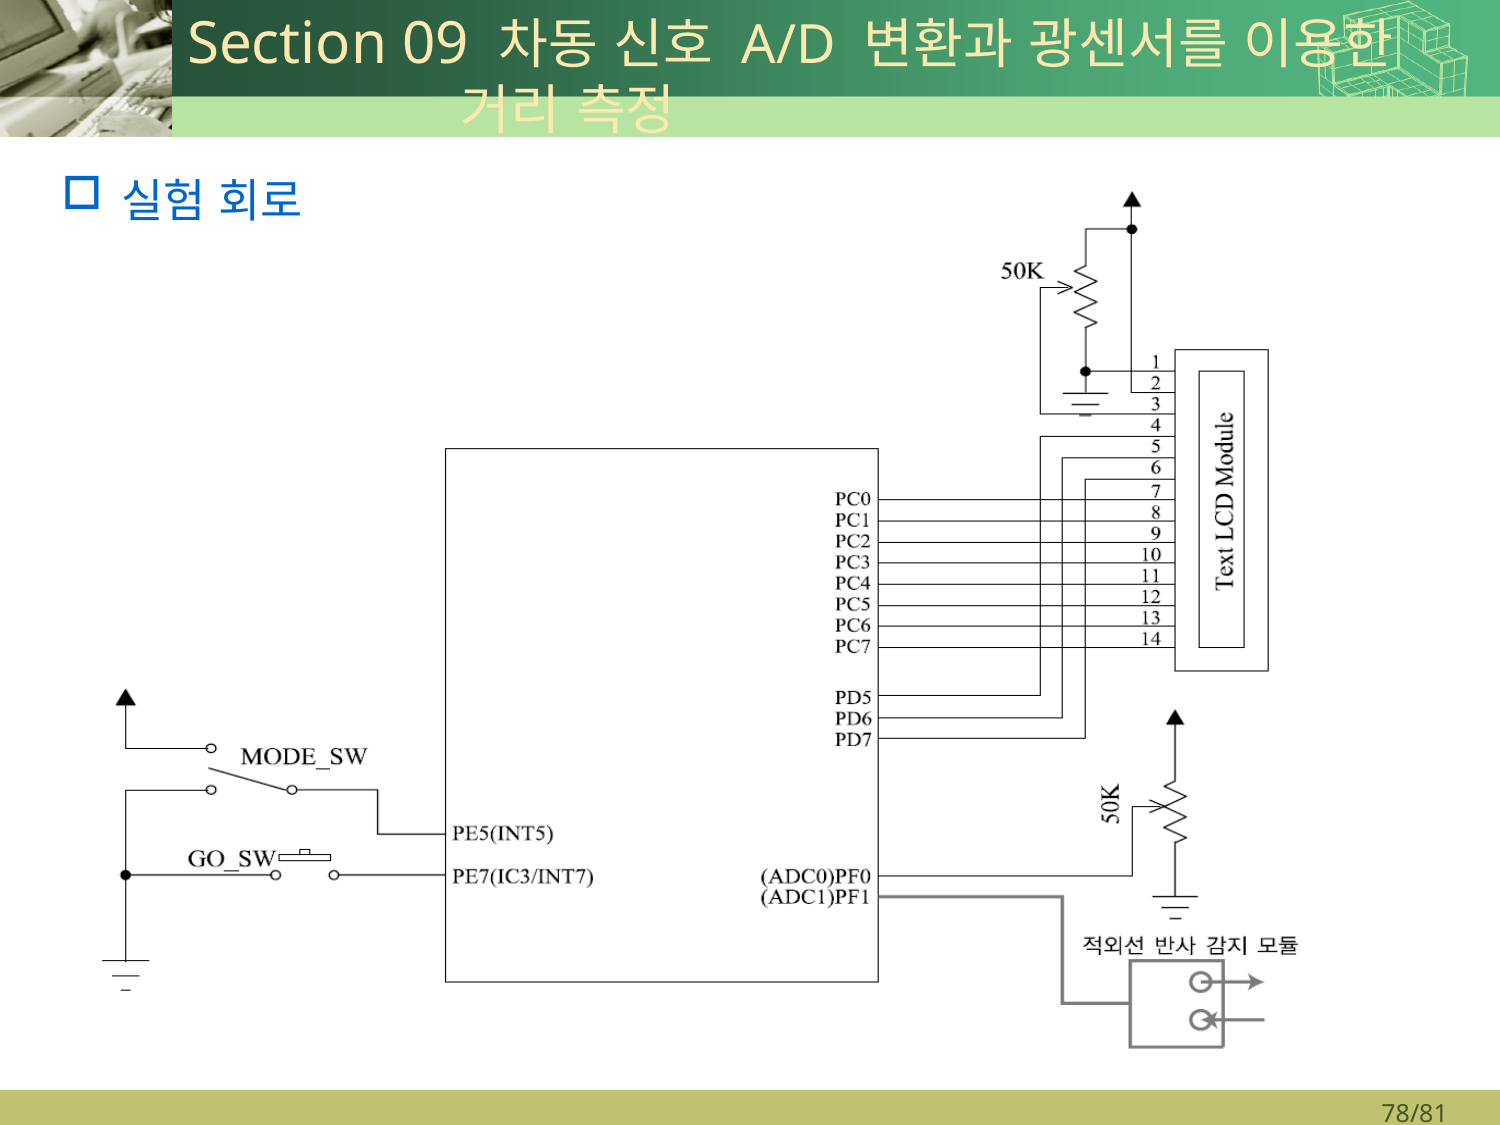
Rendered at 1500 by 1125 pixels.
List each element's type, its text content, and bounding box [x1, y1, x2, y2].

picture [0, 75, 1500, 151]
list 실험 회로 [46, 164, 1459, 1067]
text_box [0, 0, 1500, 75]
title Section 09 차동 신호 A/D 변환과 광센서를 이용한 거리 측정 [172, 75, 1500, 94]
picture [100, 184, 1306, 1058]
